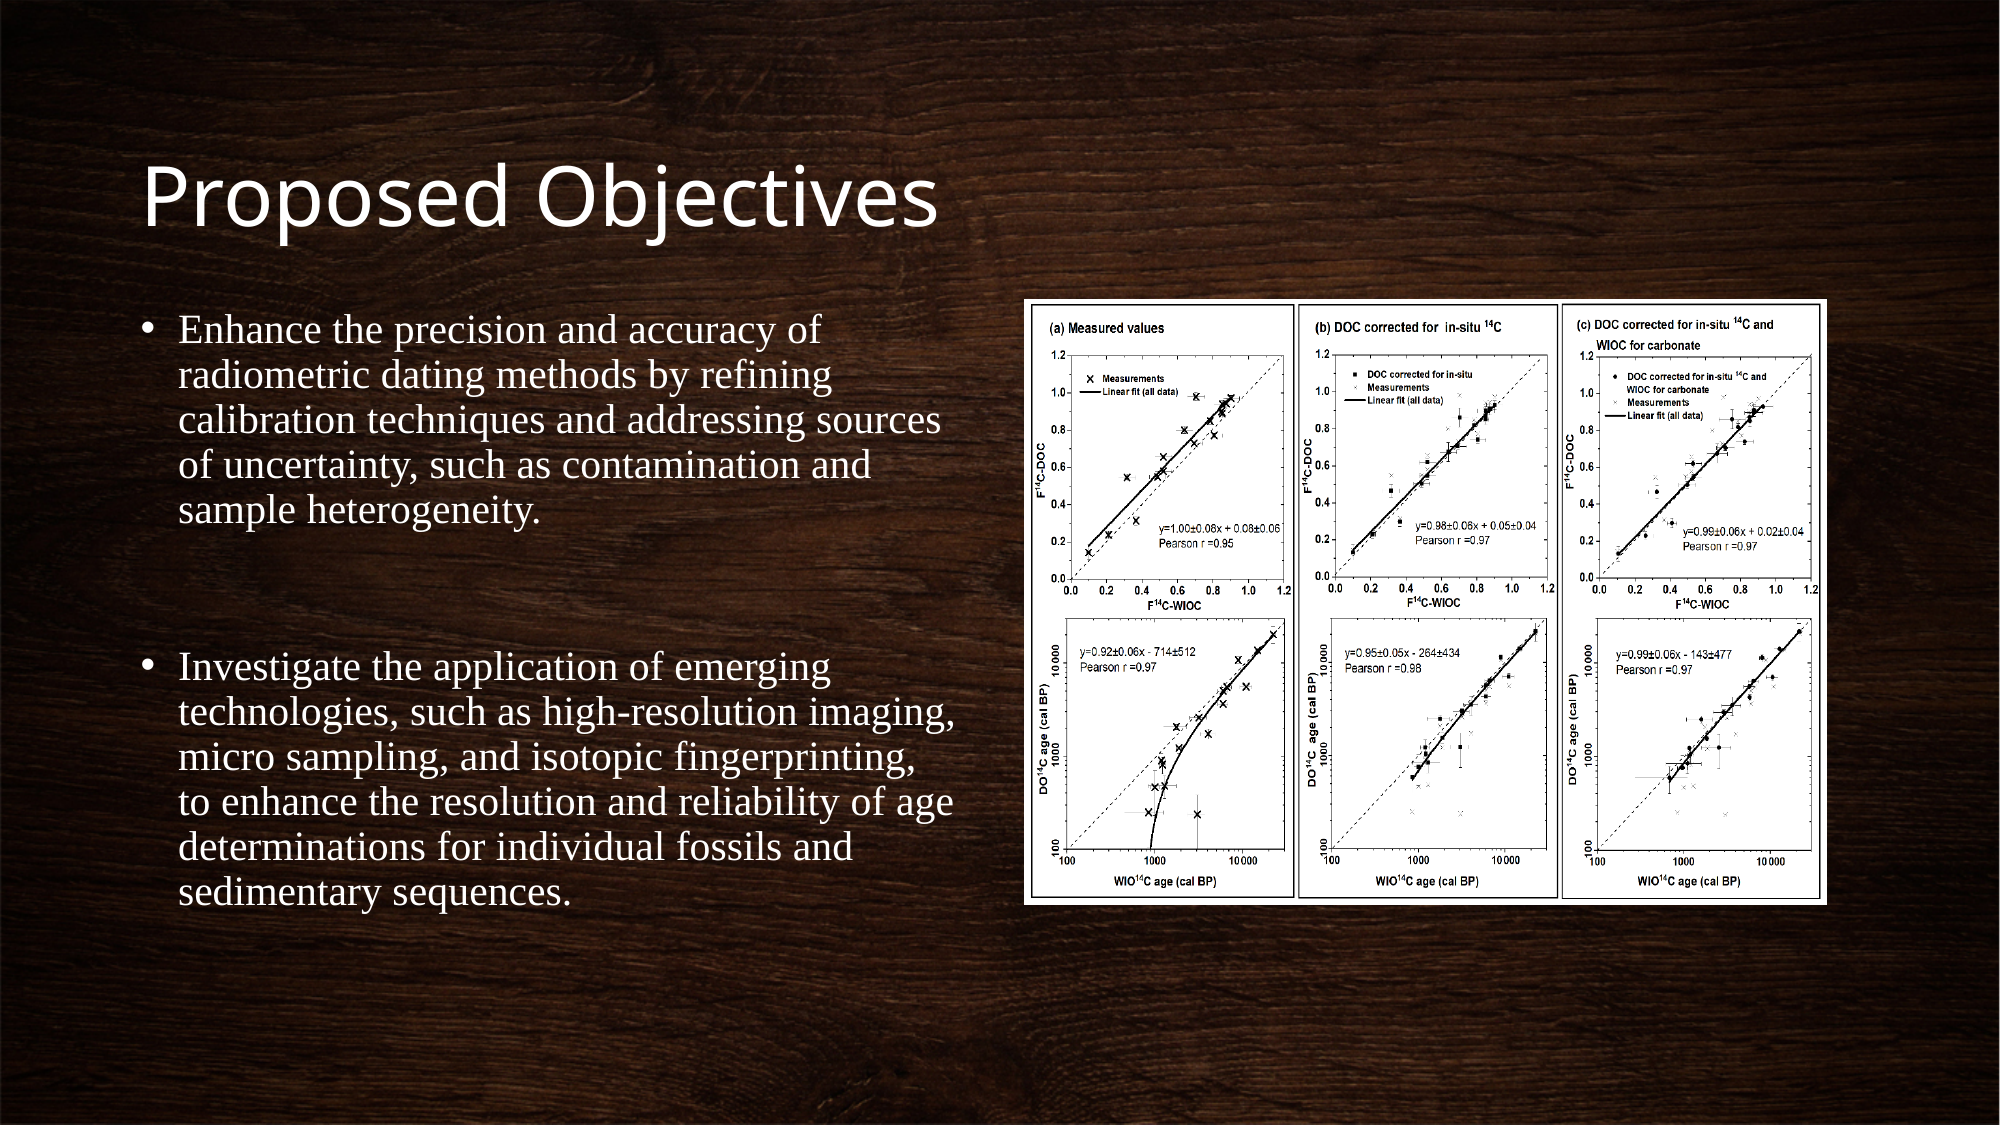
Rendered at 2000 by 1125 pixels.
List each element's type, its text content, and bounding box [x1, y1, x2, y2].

picture [0, 0, 2000, 1125]
list Enhance the precision and accuracy of radiometric dating methods by refining calibration techniques and addressing sources of uncertainty, such as contamination and sample heterogeneity. Investigate the application of emerging technologies, such as high-resolution imaging, micro sampling, and isotopic fingerprinting, to enhance the resolution and reliability of age determinations for individual fossils and sedimentary sequences. [125, 299, 975, 1013]
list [1024, 299, 1827, 906]
title Proposed Objectives [125, 62, 1788, 250]
